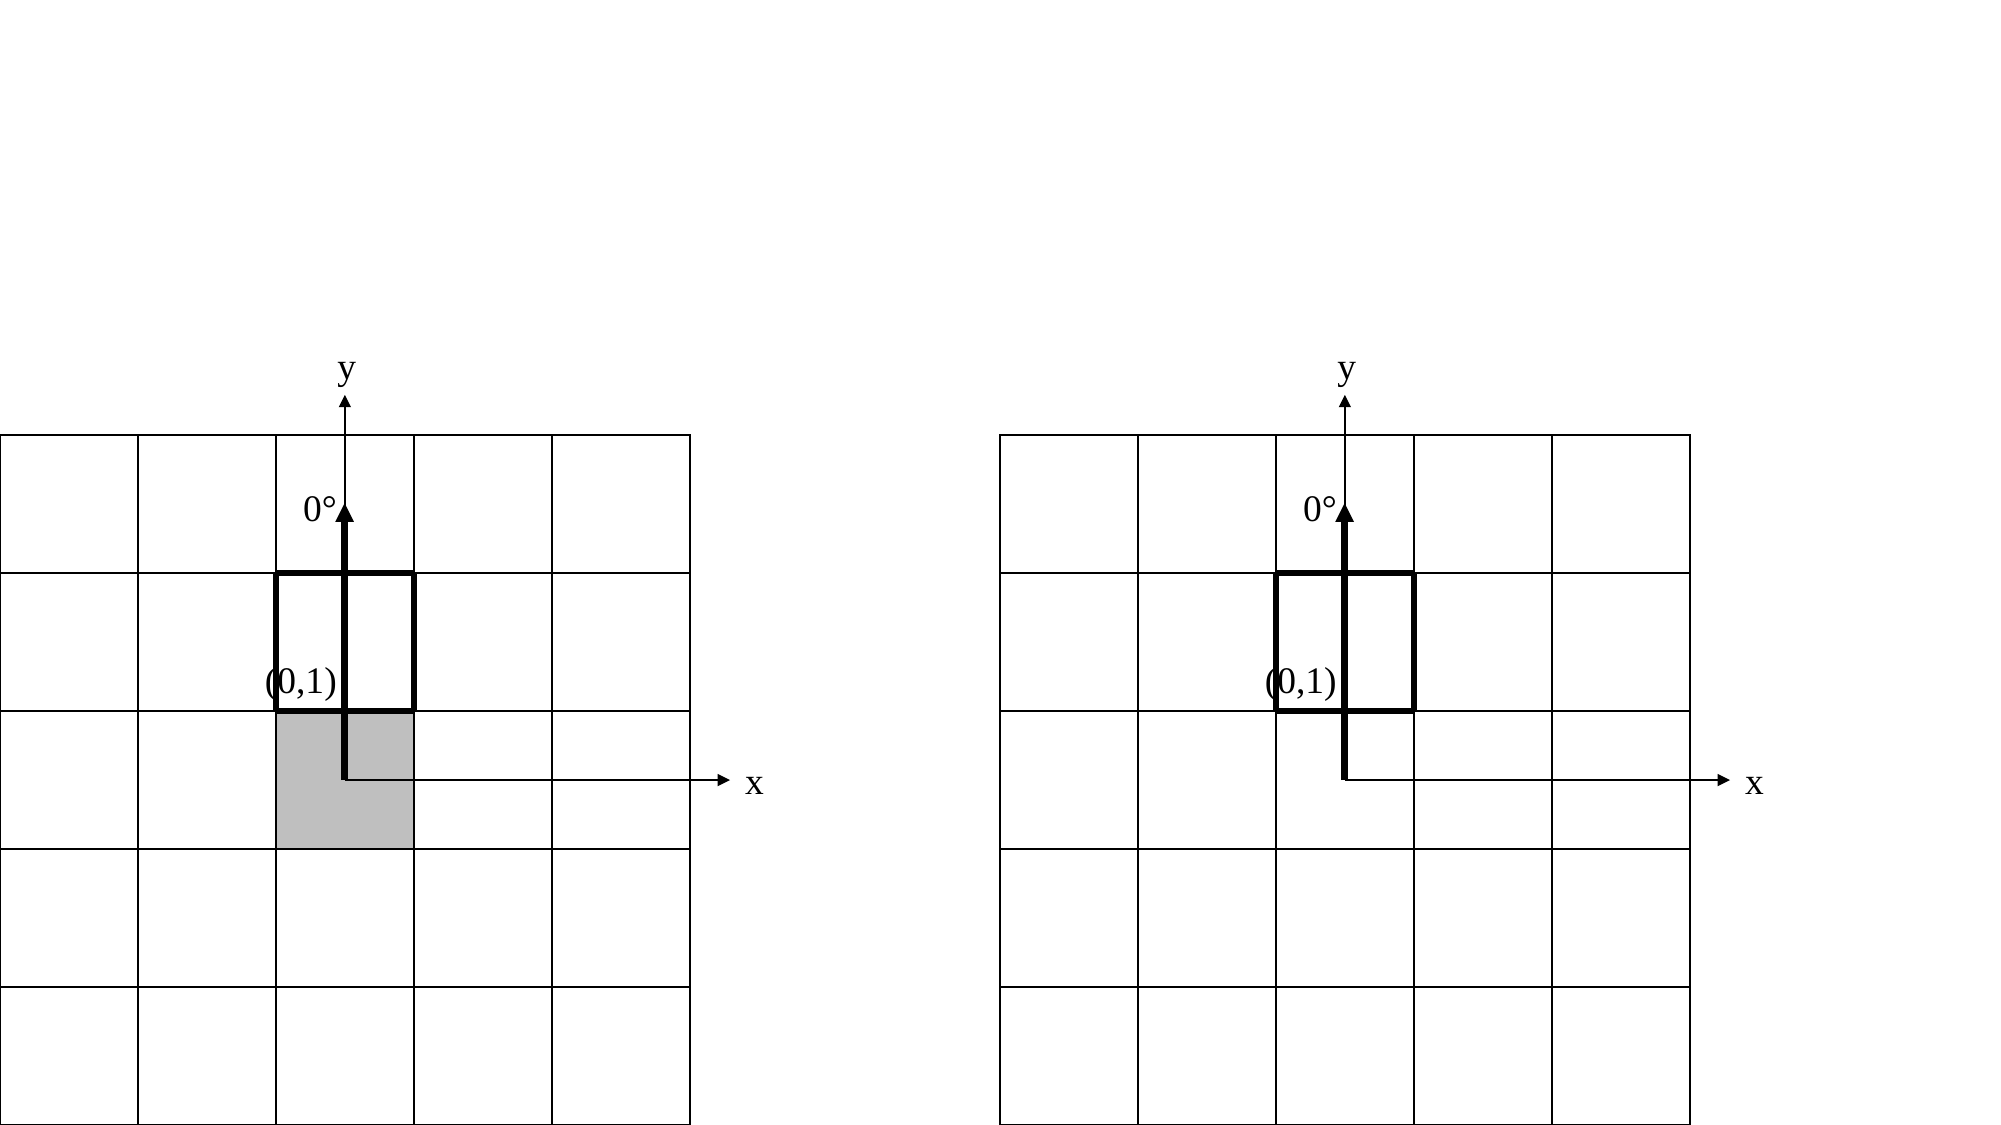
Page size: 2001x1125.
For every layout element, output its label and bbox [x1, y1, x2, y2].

text_box [999, 334, 1780, 1125]
text_box [0, 334, 780, 1125]
